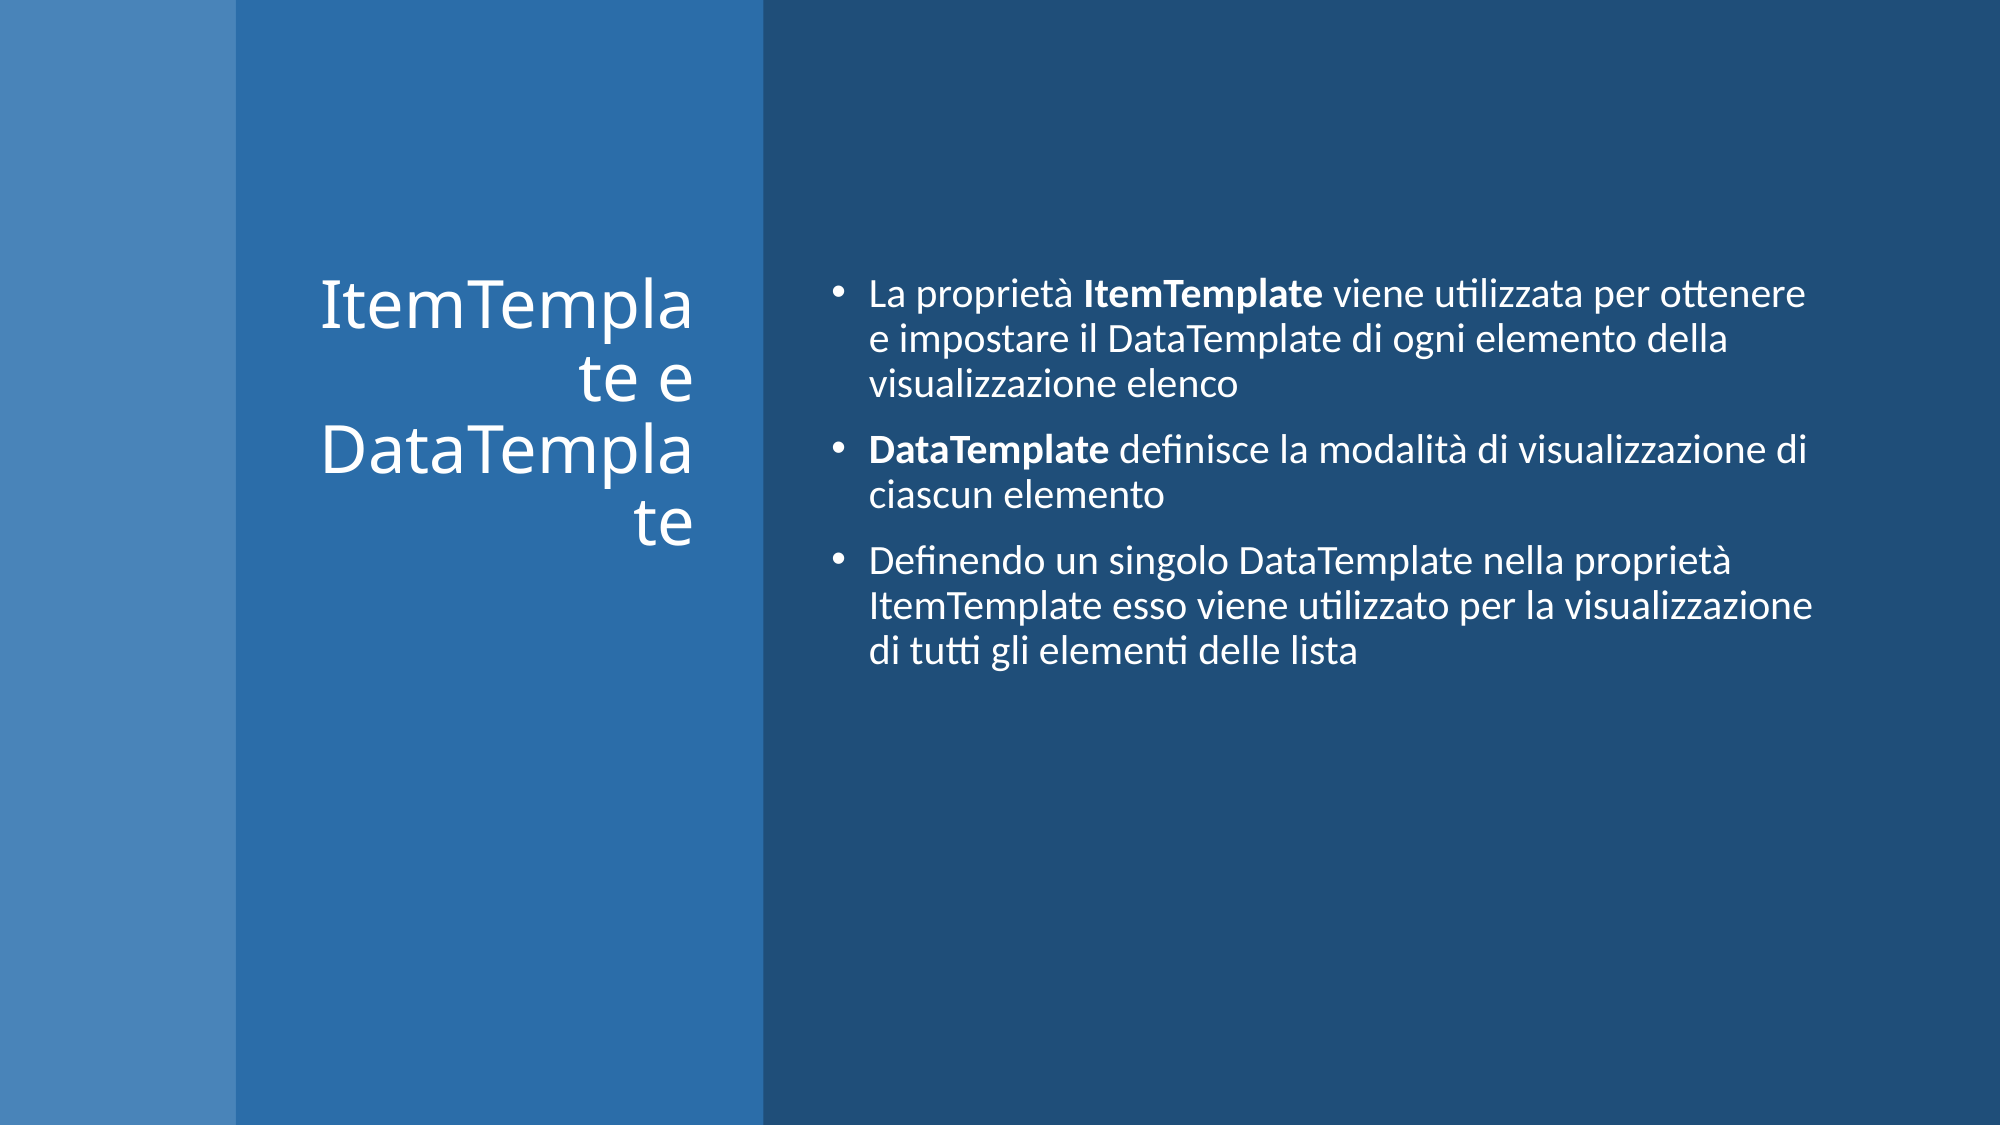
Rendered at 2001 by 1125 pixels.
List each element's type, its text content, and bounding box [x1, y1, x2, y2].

text_box [764, 0, 2000, 1125]
text_box [235, 0, 764, 1125]
title ItemTemplate e DataTemplate [291, 263, 711, 1001]
list La proprietà ItemTemplate viene utilizzata per ottenere e impostare il DataTemplate di ogni elemento della visualizzazione elenco DataTemplate definisce la modalità di visualizzazione di ciascun elemento Definendo un singolo DataTemplate nella proprietà ItemTemplate esso viene utilizzato per la visualizzazione di tutti gli elementi delle lista [816, 263, 1849, 1001]
text_box [0, 0, 235, 1125]
